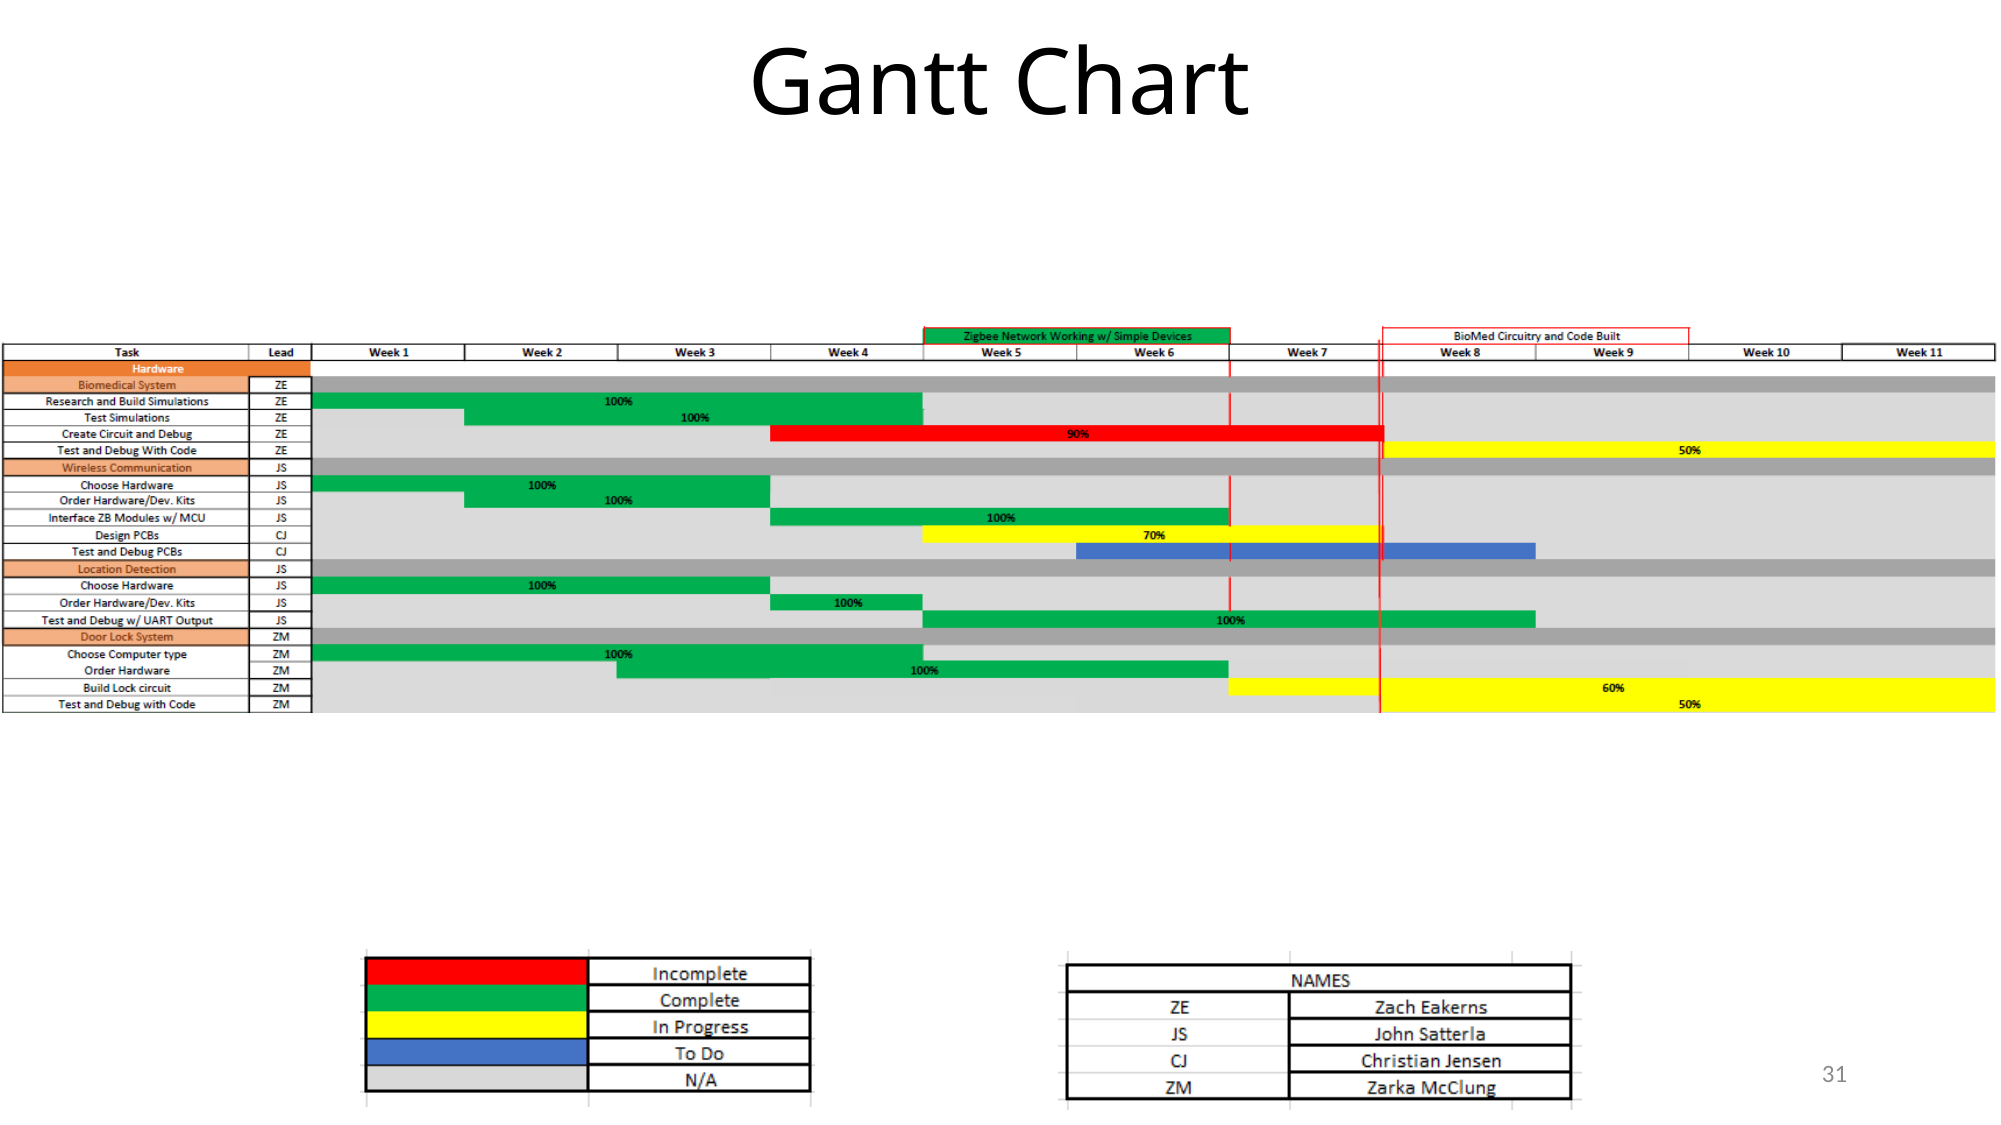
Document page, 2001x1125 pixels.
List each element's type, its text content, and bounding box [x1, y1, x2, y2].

title Gantt Chart [0, 3, 2000, 168]
slide_number 31 [1582, 1042, 1863, 1103]
picture [360, 949, 815, 1107]
picture [0, 325, 2000, 713]
picture [1058, 951, 1582, 1110]
